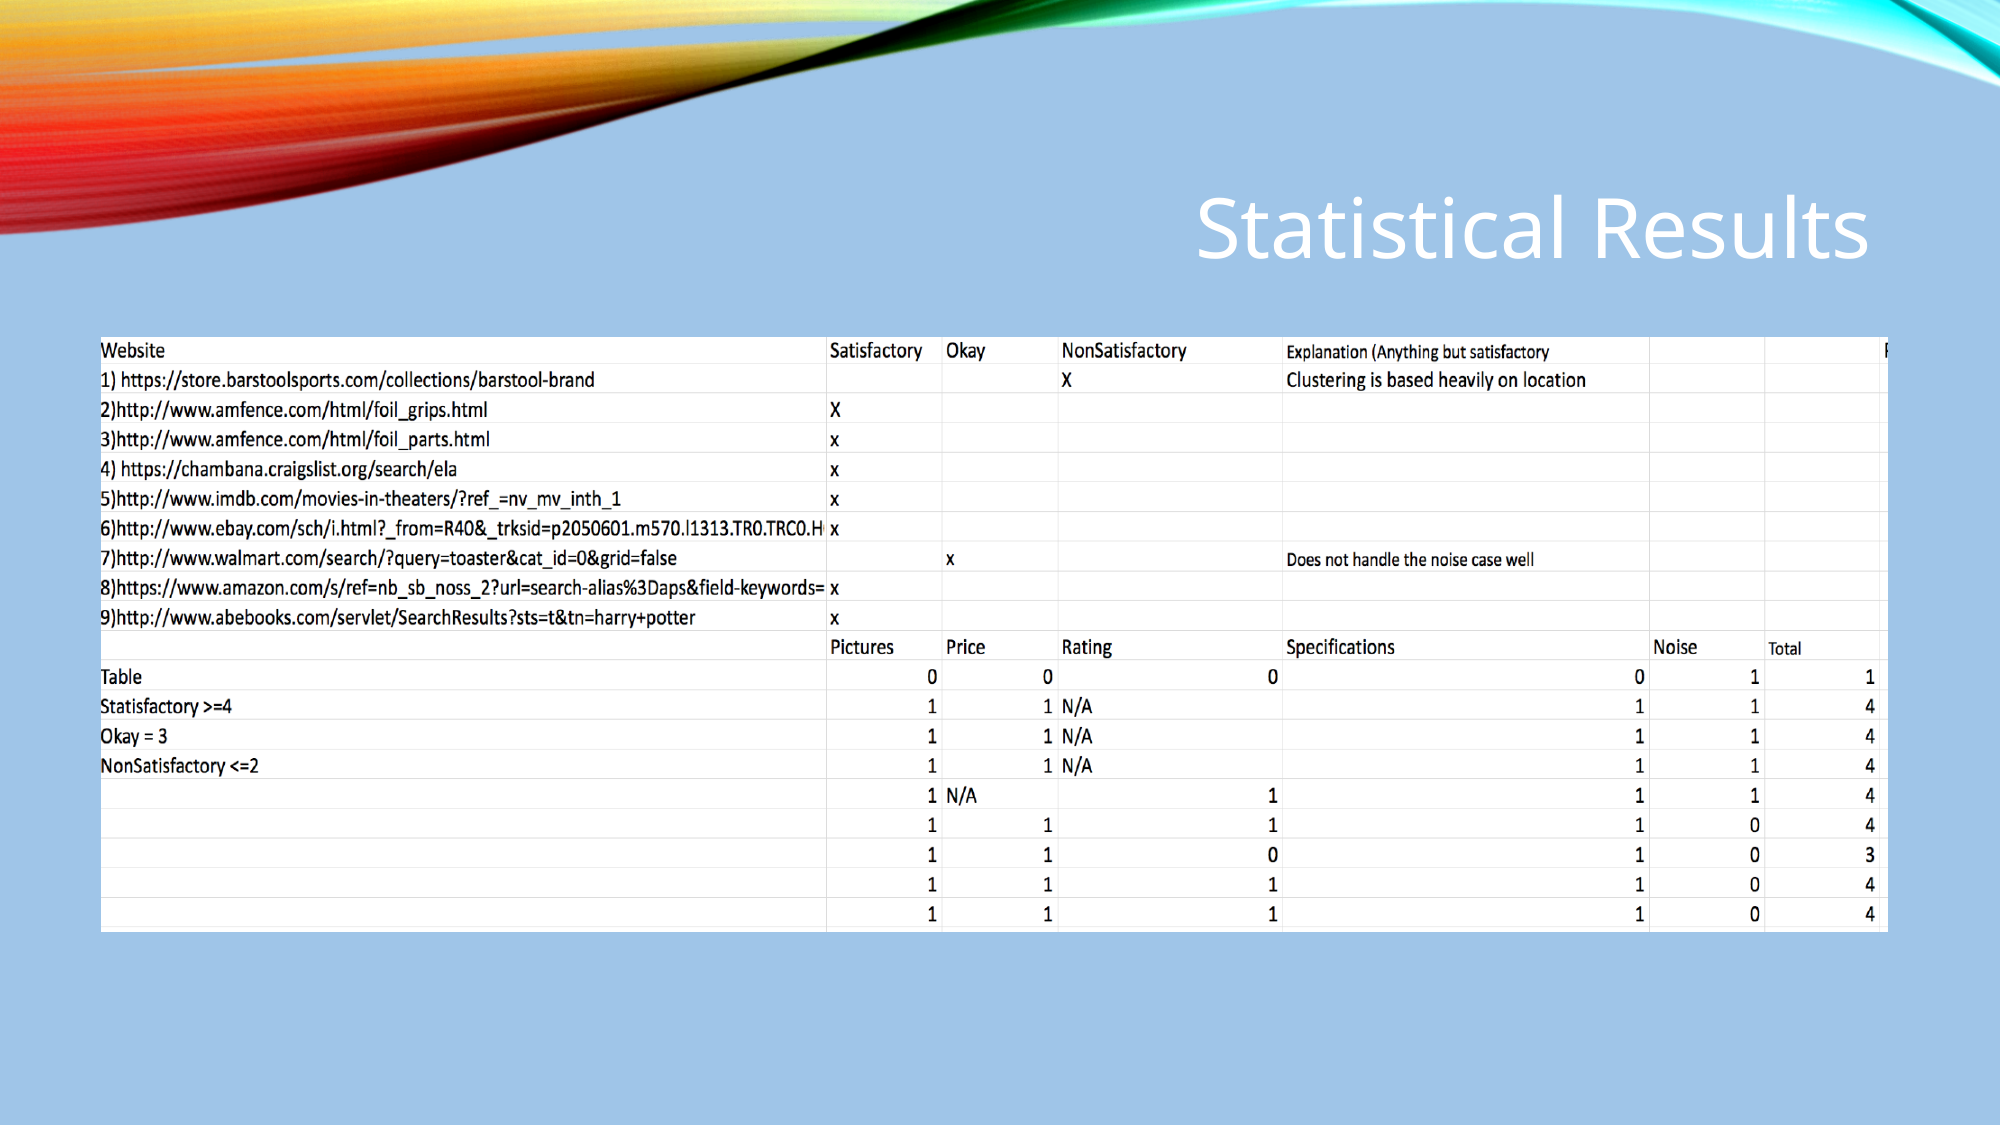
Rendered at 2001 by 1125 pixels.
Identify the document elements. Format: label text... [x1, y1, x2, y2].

title Statistical Results [474, 125, 1888, 337]
picture [0, 0, 2000, 237]
picture [101, 337, 1888, 932]
